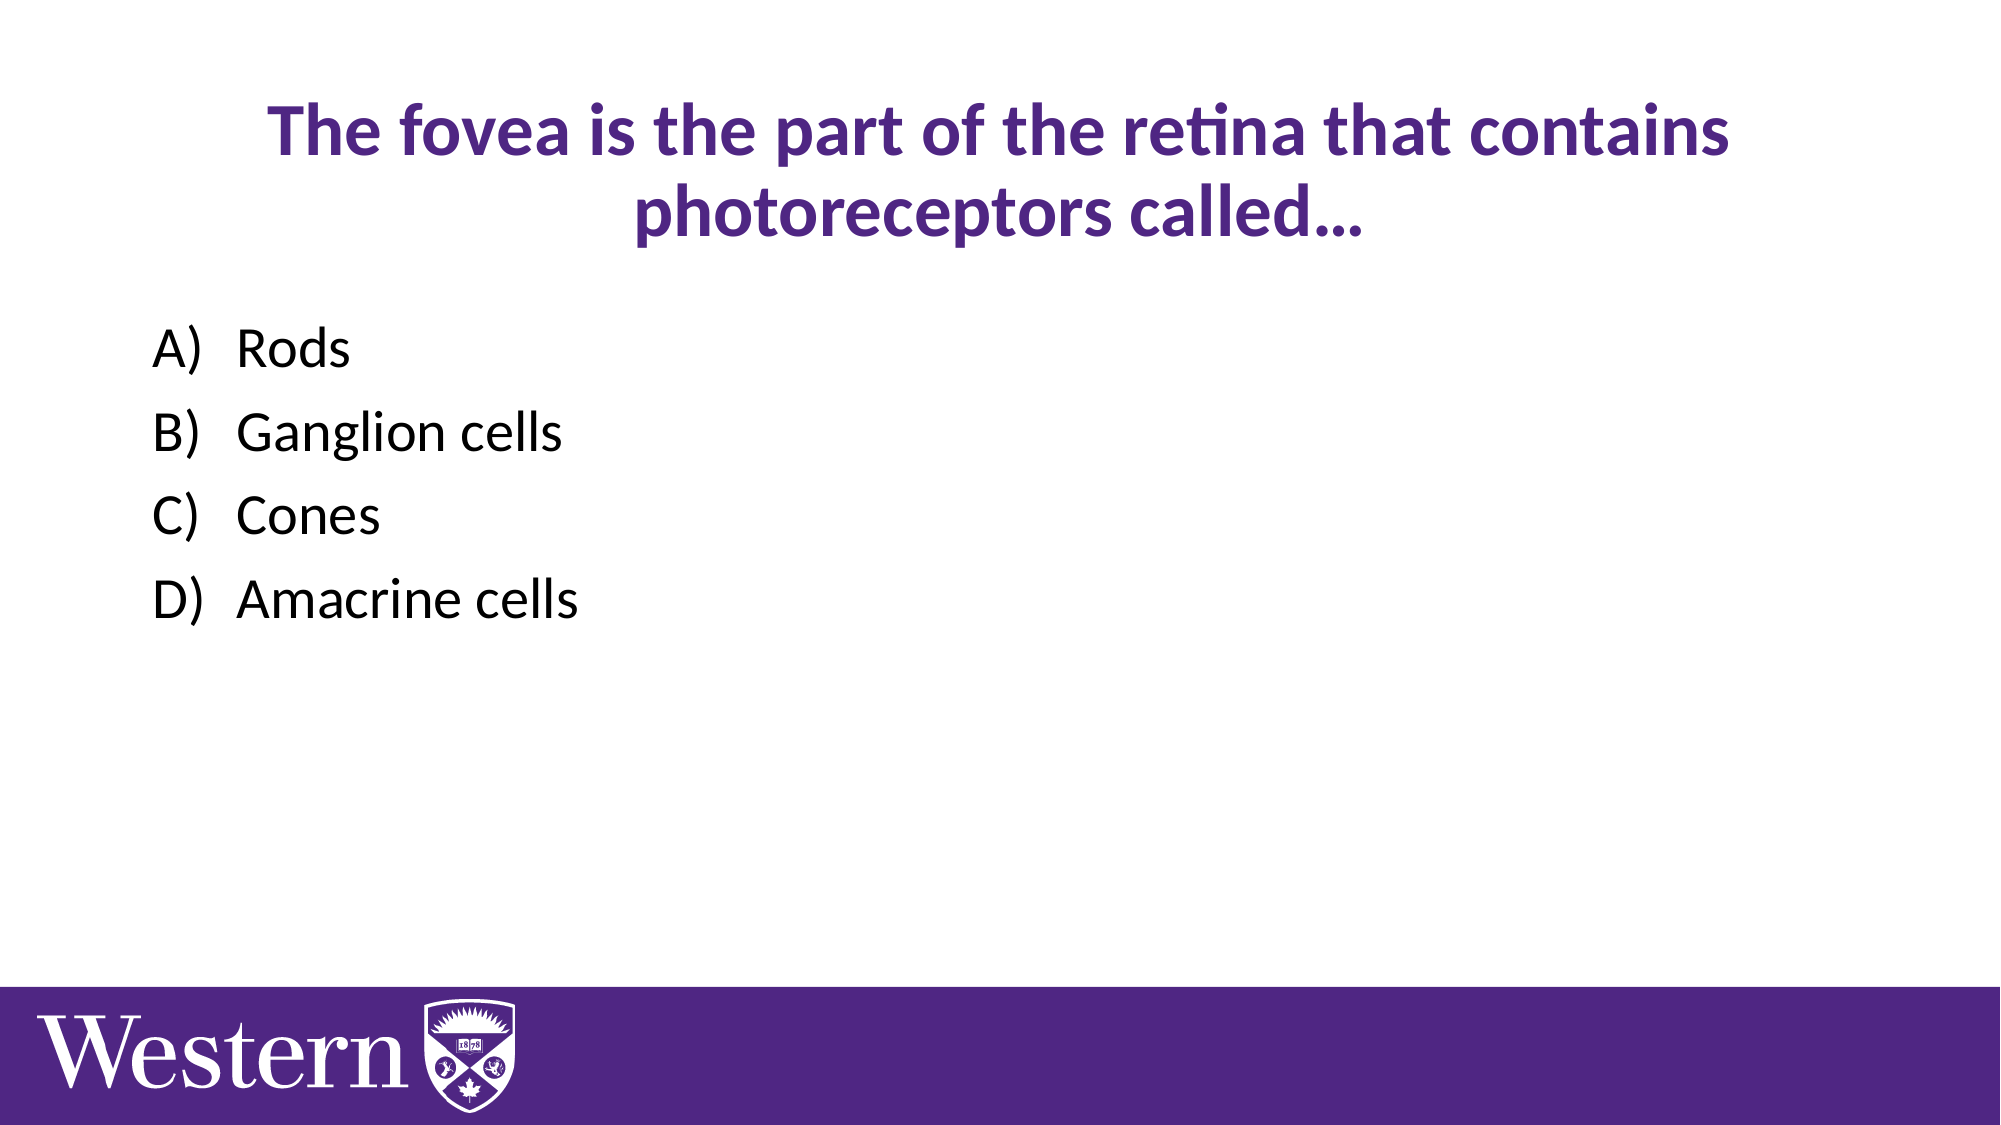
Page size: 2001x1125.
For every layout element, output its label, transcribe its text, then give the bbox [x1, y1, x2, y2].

picture [37, 999, 515, 1113]
list Rods Ganglion cells Cones Amacrine cells [137, 309, 1863, 975]
title The fovea is the part of the retina that contains photoreceptors called… [137, 32, 1863, 309]
text_box [0, 986, 2000, 1125]
